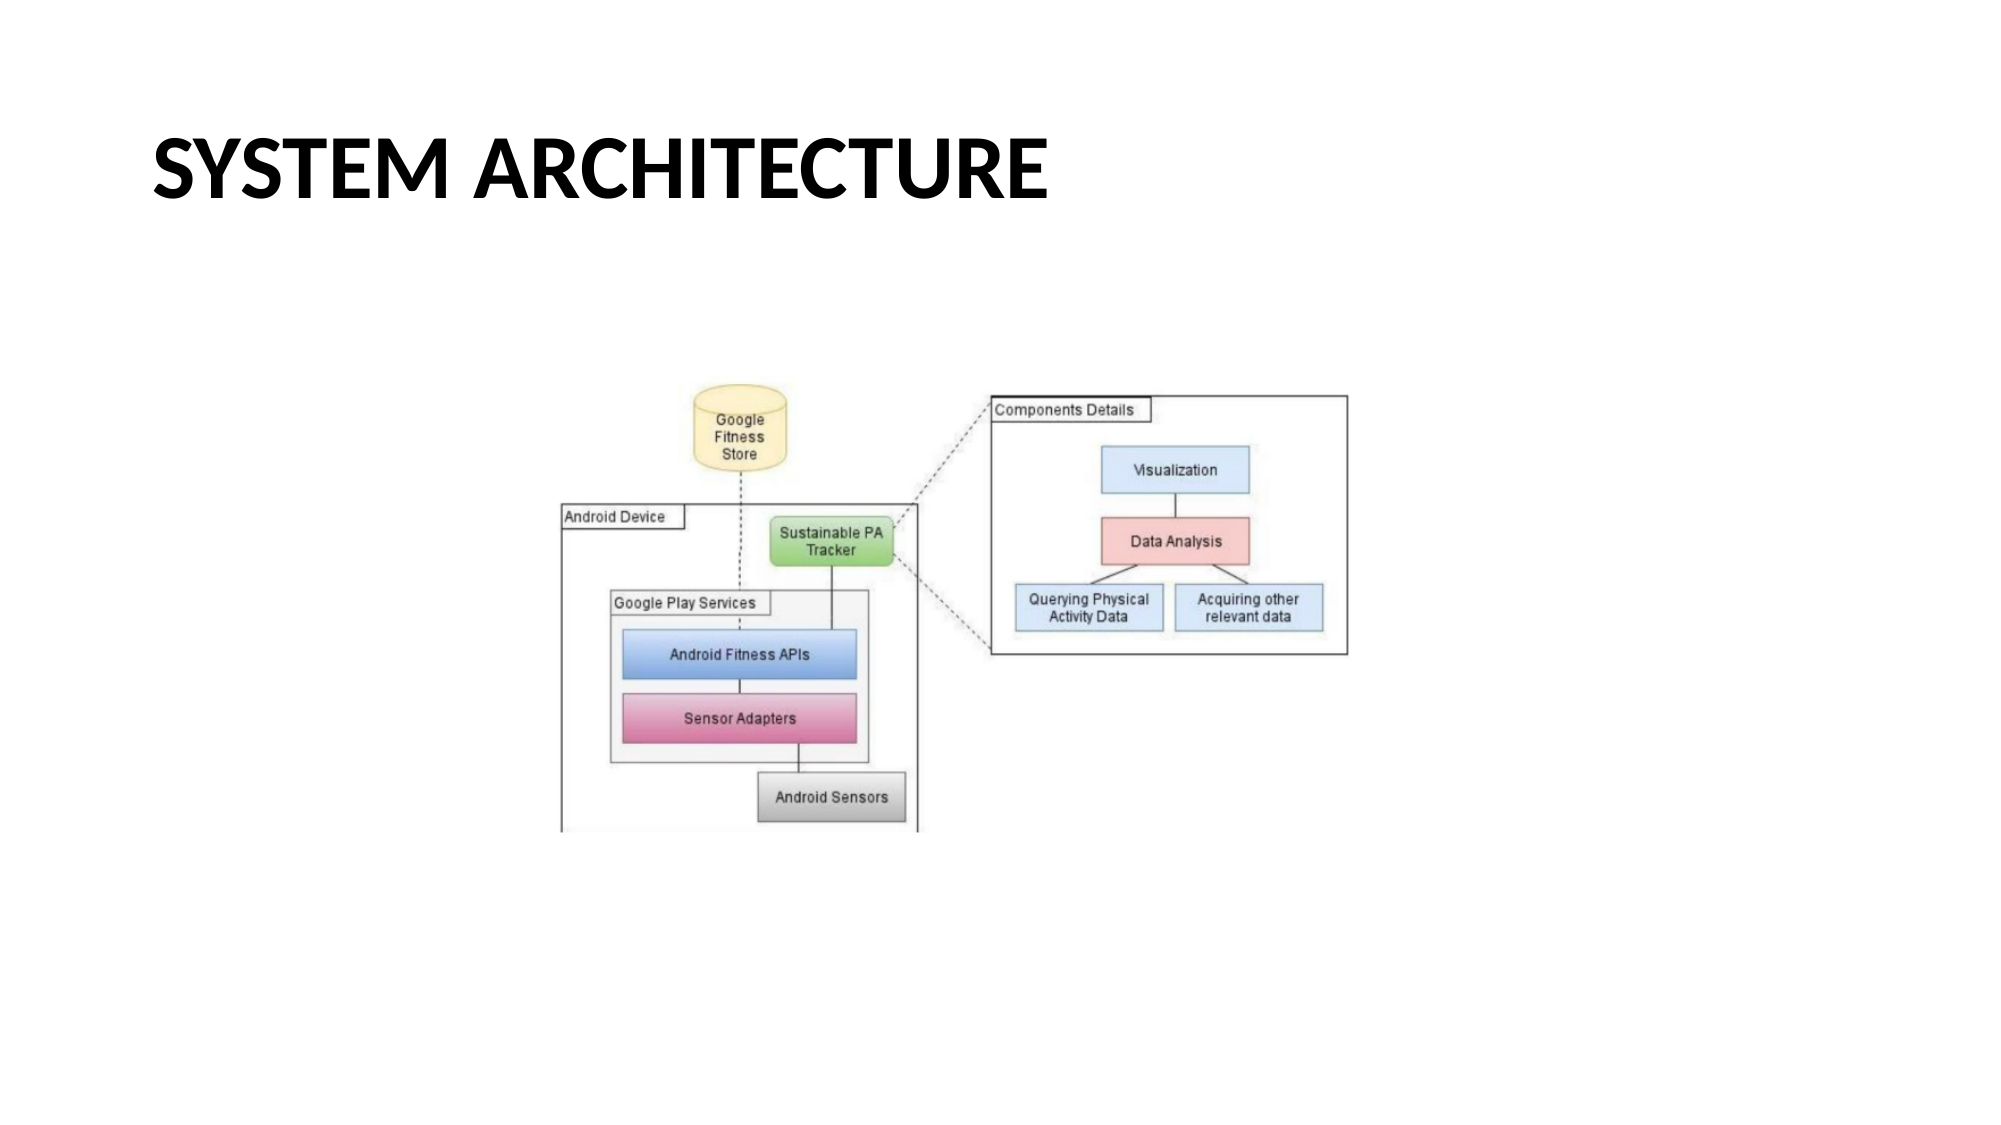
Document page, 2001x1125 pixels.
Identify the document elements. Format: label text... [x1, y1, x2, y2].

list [369, 328, 1565, 993]
title SYSTEM ARCHITECTURE [137, 59, 1863, 278]
